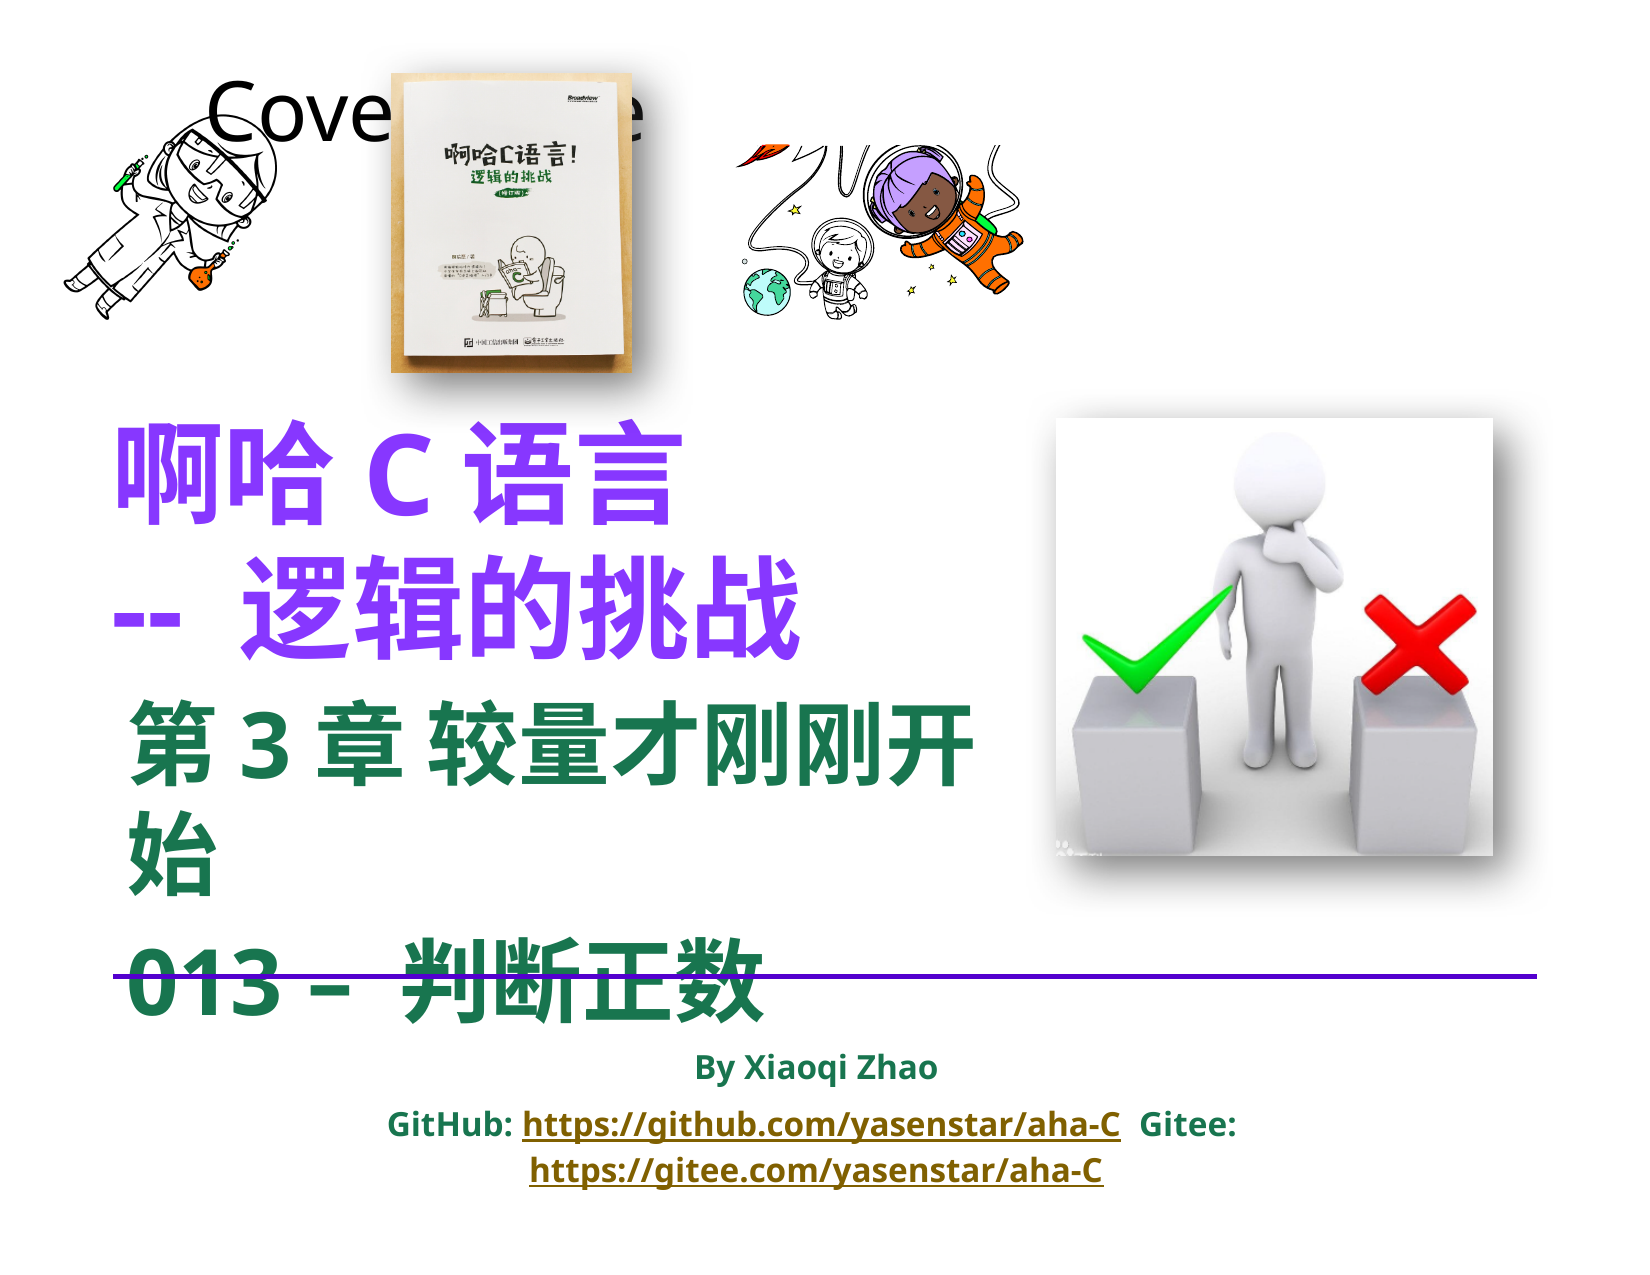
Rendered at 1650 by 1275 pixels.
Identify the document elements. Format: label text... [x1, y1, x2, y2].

picture [391, 73, 632, 373]
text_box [735, 144, 1024, 320]
title Cover page [649, 62, 825, 310]
text_box 啊哈C语言 -- 逻辑的挑战 [111, 402, 1089, 679]
text_box By Xiaoqi Zhao GitHub: https://github.com/yasenstar/aha-C Gitee: https://gitee.com/yasenstar/aha-C [113, 1038, 1520, 1159]
title Cover page [27, 62, 405, 310]
picture [1056, 418, 1493, 856]
picture [28, 73, 321, 366]
text_box 第3章 较量才刚刚开始 013 – 判断正数 [111, 679, 1082, 915]
